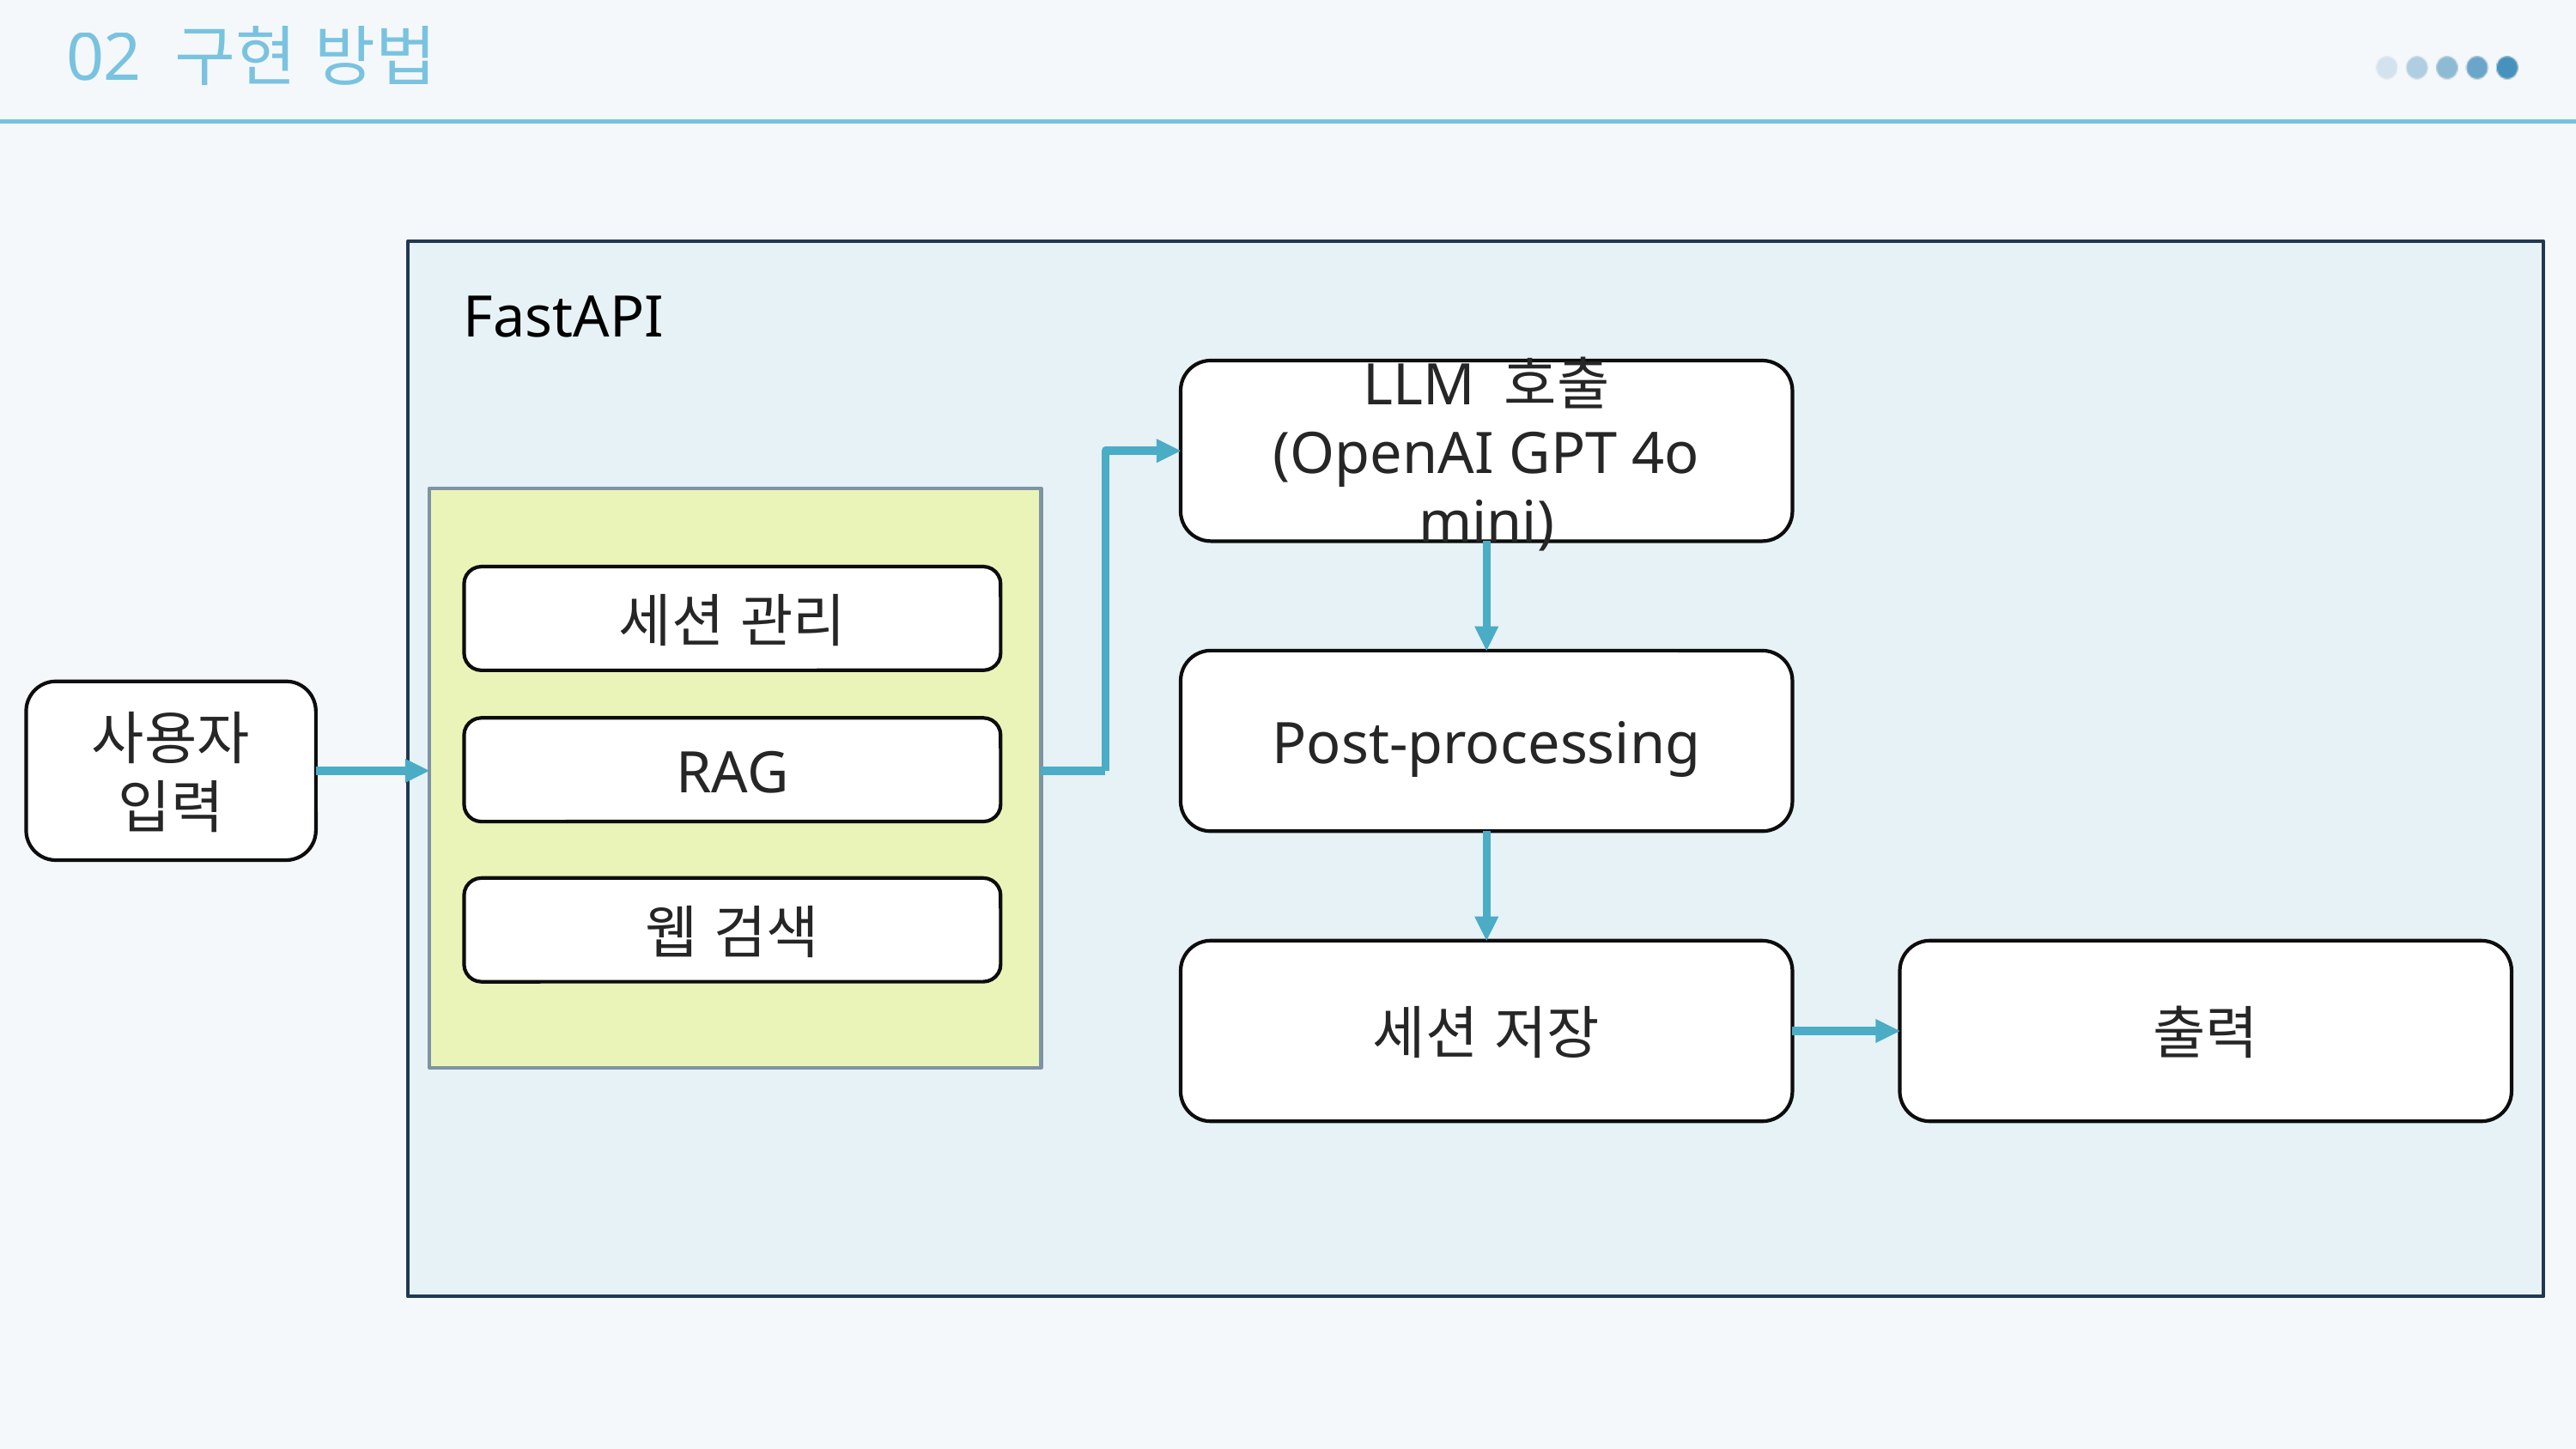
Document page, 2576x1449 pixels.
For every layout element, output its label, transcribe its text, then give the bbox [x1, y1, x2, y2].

text_box 출력 [1898, 938, 2514, 1124]
text_box RAG [462, 716, 1003, 824]
text_box 세션 관리 [462, 564, 1002, 672]
text_box 웹 검색 [462, 876, 1003, 984]
picture [0, 119, 2576, 124]
text_box 사용자 입력 [24, 679, 319, 863]
text_box FastAPI [451, 273, 934, 355]
text_box LLM 호출 (OpenAI GPT 4o mini) [1178, 358, 1795, 543]
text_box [982, 573, 1303, 649]
picture [2373, 55, 2521, 81]
text_box Post-processing [1178, 648, 1795, 834]
text_box [406, 239, 2545, 1298]
text_box 세션 저장 [1178, 938, 1795, 1124]
text_box 02 구현 방법 [66, 17, 921, 112]
